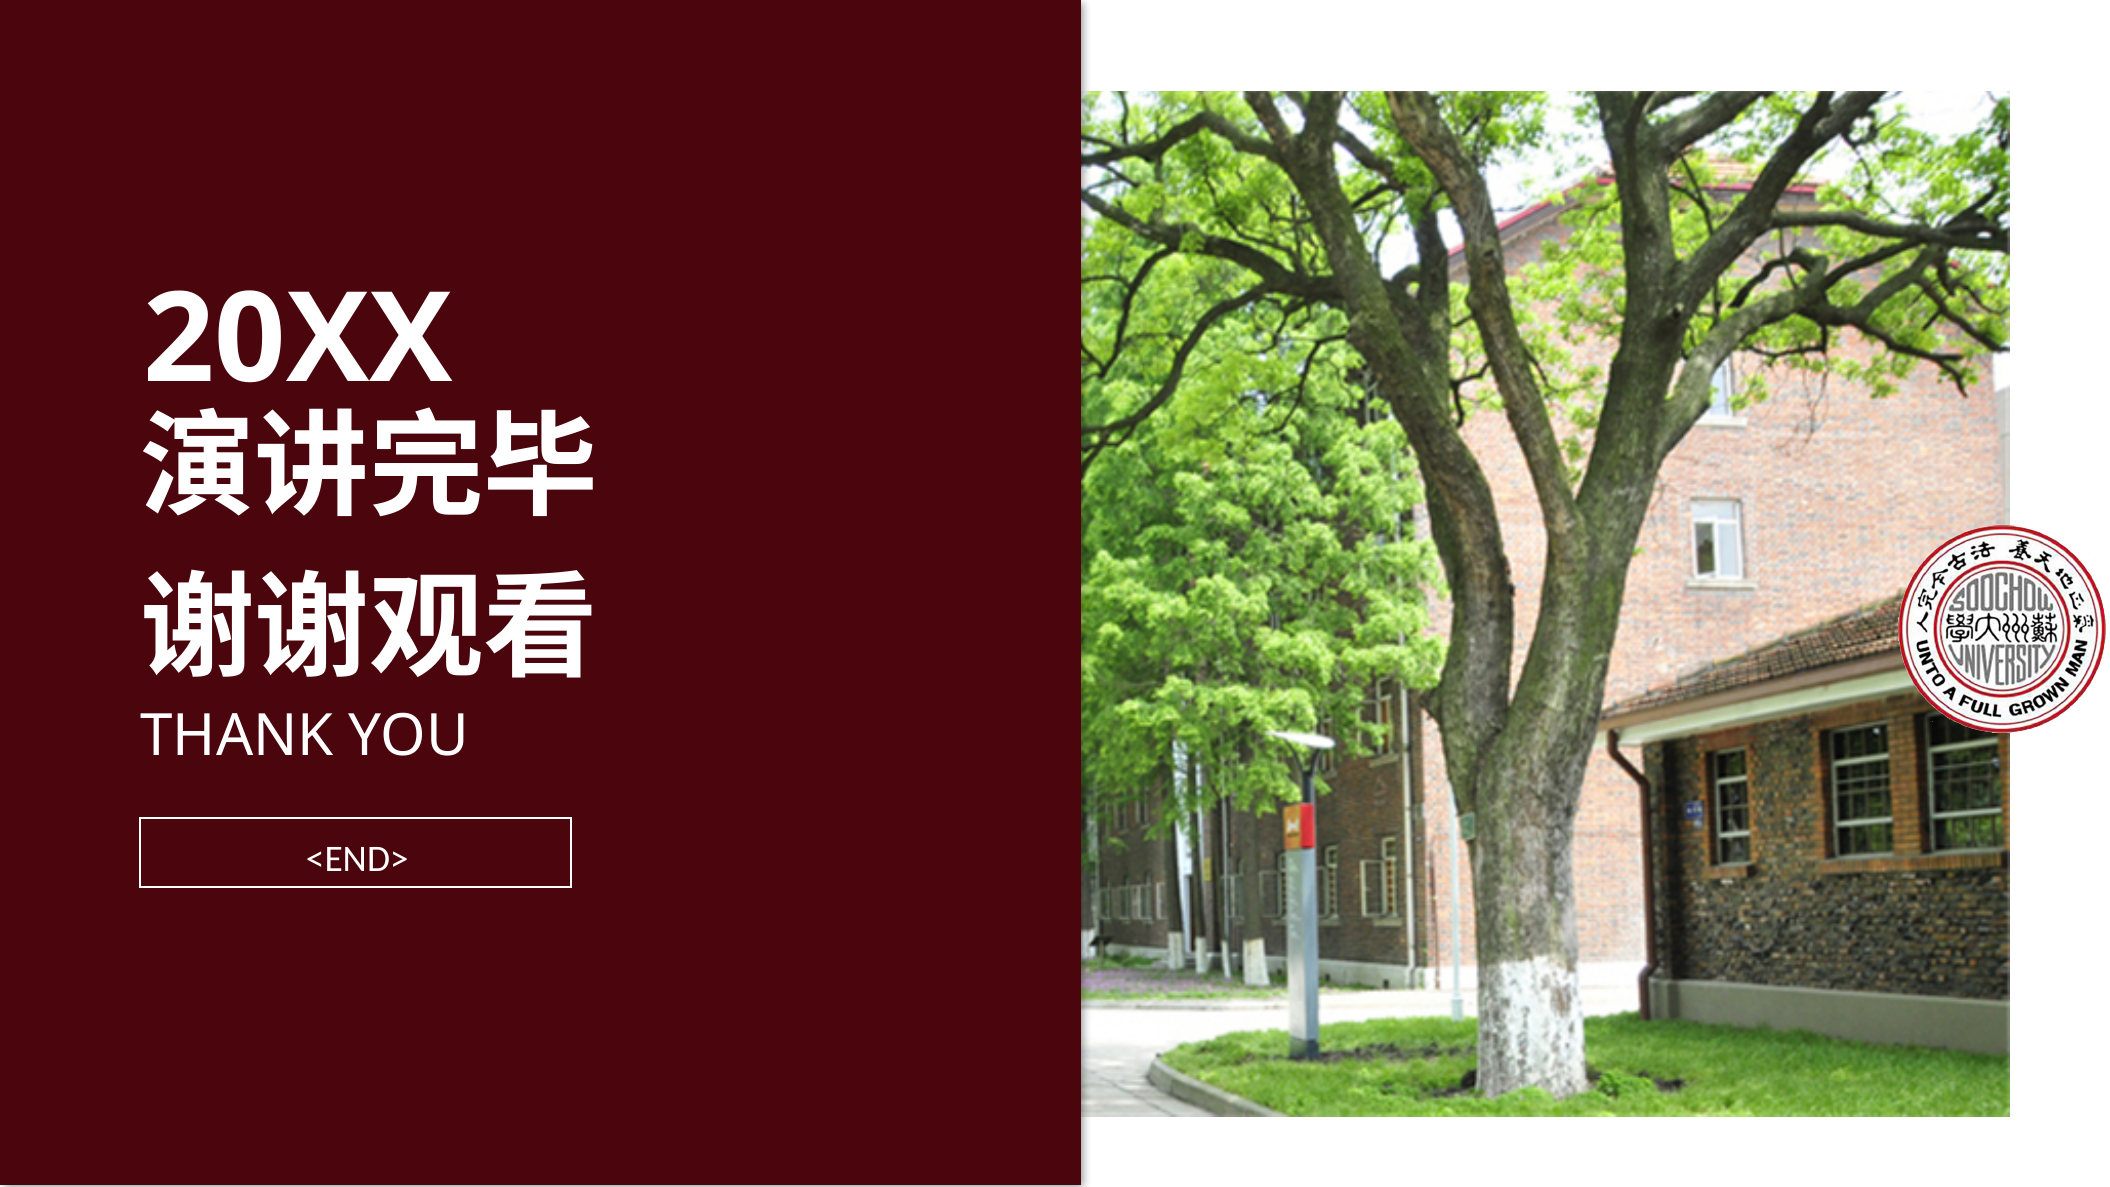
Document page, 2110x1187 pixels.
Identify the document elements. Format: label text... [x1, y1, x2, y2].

text_box [0, 0, 1082, 1186]
text_box THANK YOU [140, 697, 370, 768]
picture [370, 91, 2010, 1117]
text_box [1898, 525, 2106, 734]
text_box [139, 817, 370, 888]
text_box 20XX [128, 249, 370, 414]
text_box <END> [291, 826, 370, 887]
text_box 演讲完毕 谢谢观看 [140, 414, 370, 691]
